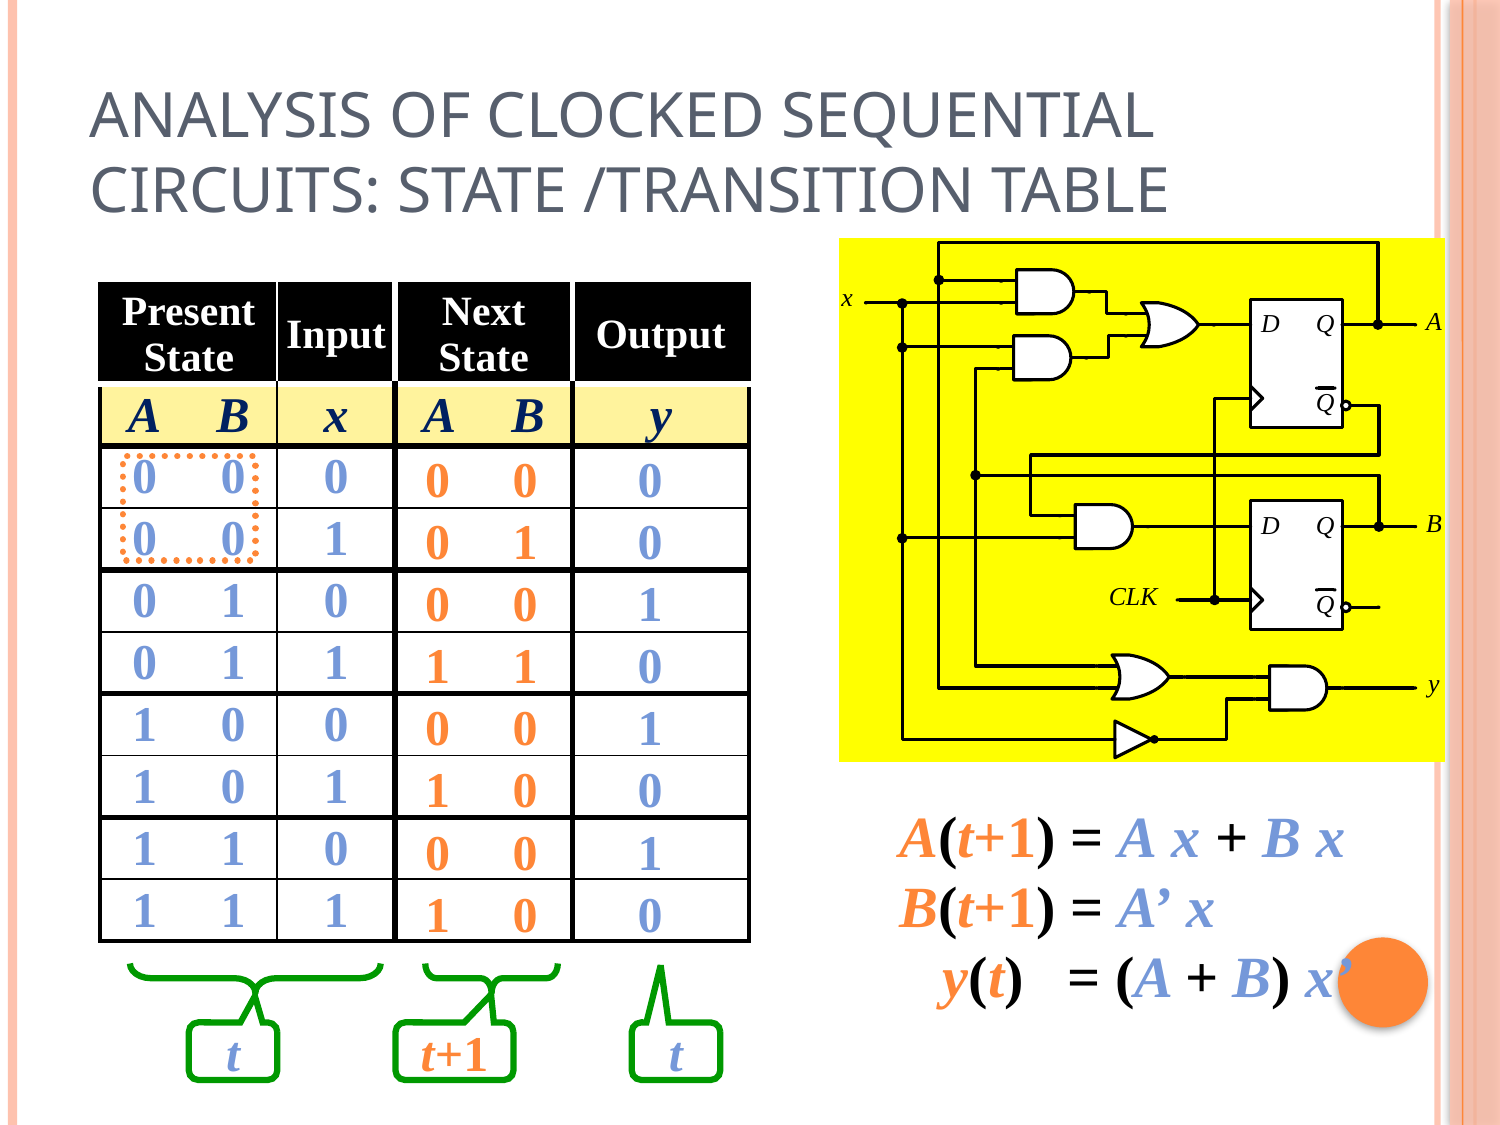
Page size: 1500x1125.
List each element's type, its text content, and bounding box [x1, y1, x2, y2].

table_cell 1 [189, 880, 276, 939]
table_cell [663, 756, 747, 815]
table_cell [663, 633, 747, 691]
table_cell 1 [189, 633, 276, 691]
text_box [837, 237, 1446, 763]
table_cell [398, 696, 425, 755]
text_box t+1 [395, 994, 514, 1081]
table_cell 1 [278, 756, 392, 815]
table_header Output [575, 286, 747, 381]
table_cell 0 [189, 696, 276, 755]
table_cell 1 [189, 820, 276, 878]
text_box 0 0 0 0 1 0 0 0 1 1 1 0 0 0 1 1 0 0 0 0 1 1 0 0 [425, 447, 663, 942]
table_cell B [484, 387, 570, 443]
table_cell [398, 880, 425, 939]
table_cell 0 [189, 449, 276, 507]
table_cell 0 [278, 820, 392, 878]
table_cell [398, 820, 425, 878]
title Analysis of Clocked Sequential Circuits: State /Transition Table [75, 45, 1338, 233]
table_cell 0 [102, 509, 189, 567]
table_cell [663, 573, 747, 631]
table_cell 1 [102, 696, 189, 755]
table_cell x [278, 387, 392, 443]
table_cell [663, 820, 747, 878]
table_cell 1 [189, 573, 276, 631]
table_cell 1 [278, 633, 392, 691]
text_box [122, 456, 256, 561]
table_cell 0 [189, 509, 276, 567]
table_cell [663, 696, 747, 755]
table_cell 1 [278, 509, 392, 567]
table_cell [398, 509, 425, 567]
table_cell [663, 449, 747, 507]
table_cell A [398, 387, 484, 443]
table_cell A [102, 387, 189, 443]
table_cell 0 [102, 633, 189, 691]
table_cell 1 [102, 756, 189, 815]
table_cell 1 [102, 820, 189, 878]
table_cell [663, 880, 747, 939]
table_cell 0 [189, 756, 276, 815]
table_cell [663, 509, 747, 567]
text_box A(t+1) = A x + B x B(t+1) = A’ x y(t) = (A + B) x’ [899, 798, 1355, 1009]
table_cell 0 [278, 573, 392, 631]
text_box [425, 963, 558, 993]
table_cell y [575, 387, 747, 443]
table_cell [398, 449, 425, 507]
text_box t [188, 996, 278, 1081]
table_header Next State [398, 286, 570, 381]
table_cell 0 [102, 573, 189, 631]
table_cell [398, 756, 425, 815]
table_header Present State [102, 286, 276, 381]
table_cell [398, 573, 425, 631]
text_box [129, 963, 381, 993]
table_cell 0 [278, 696, 392, 755]
table_cell 0 [278, 449, 392, 507]
table_header Input [278, 286, 392, 381]
table_cell 0 [102, 449, 189, 507]
table_cell [398, 633, 425, 691]
table_cell 1 [102, 880, 189, 939]
table_cell B [189, 387, 276, 443]
table_cell 1 [278, 880, 392, 939]
text_box t [631, 965, 721, 1081]
